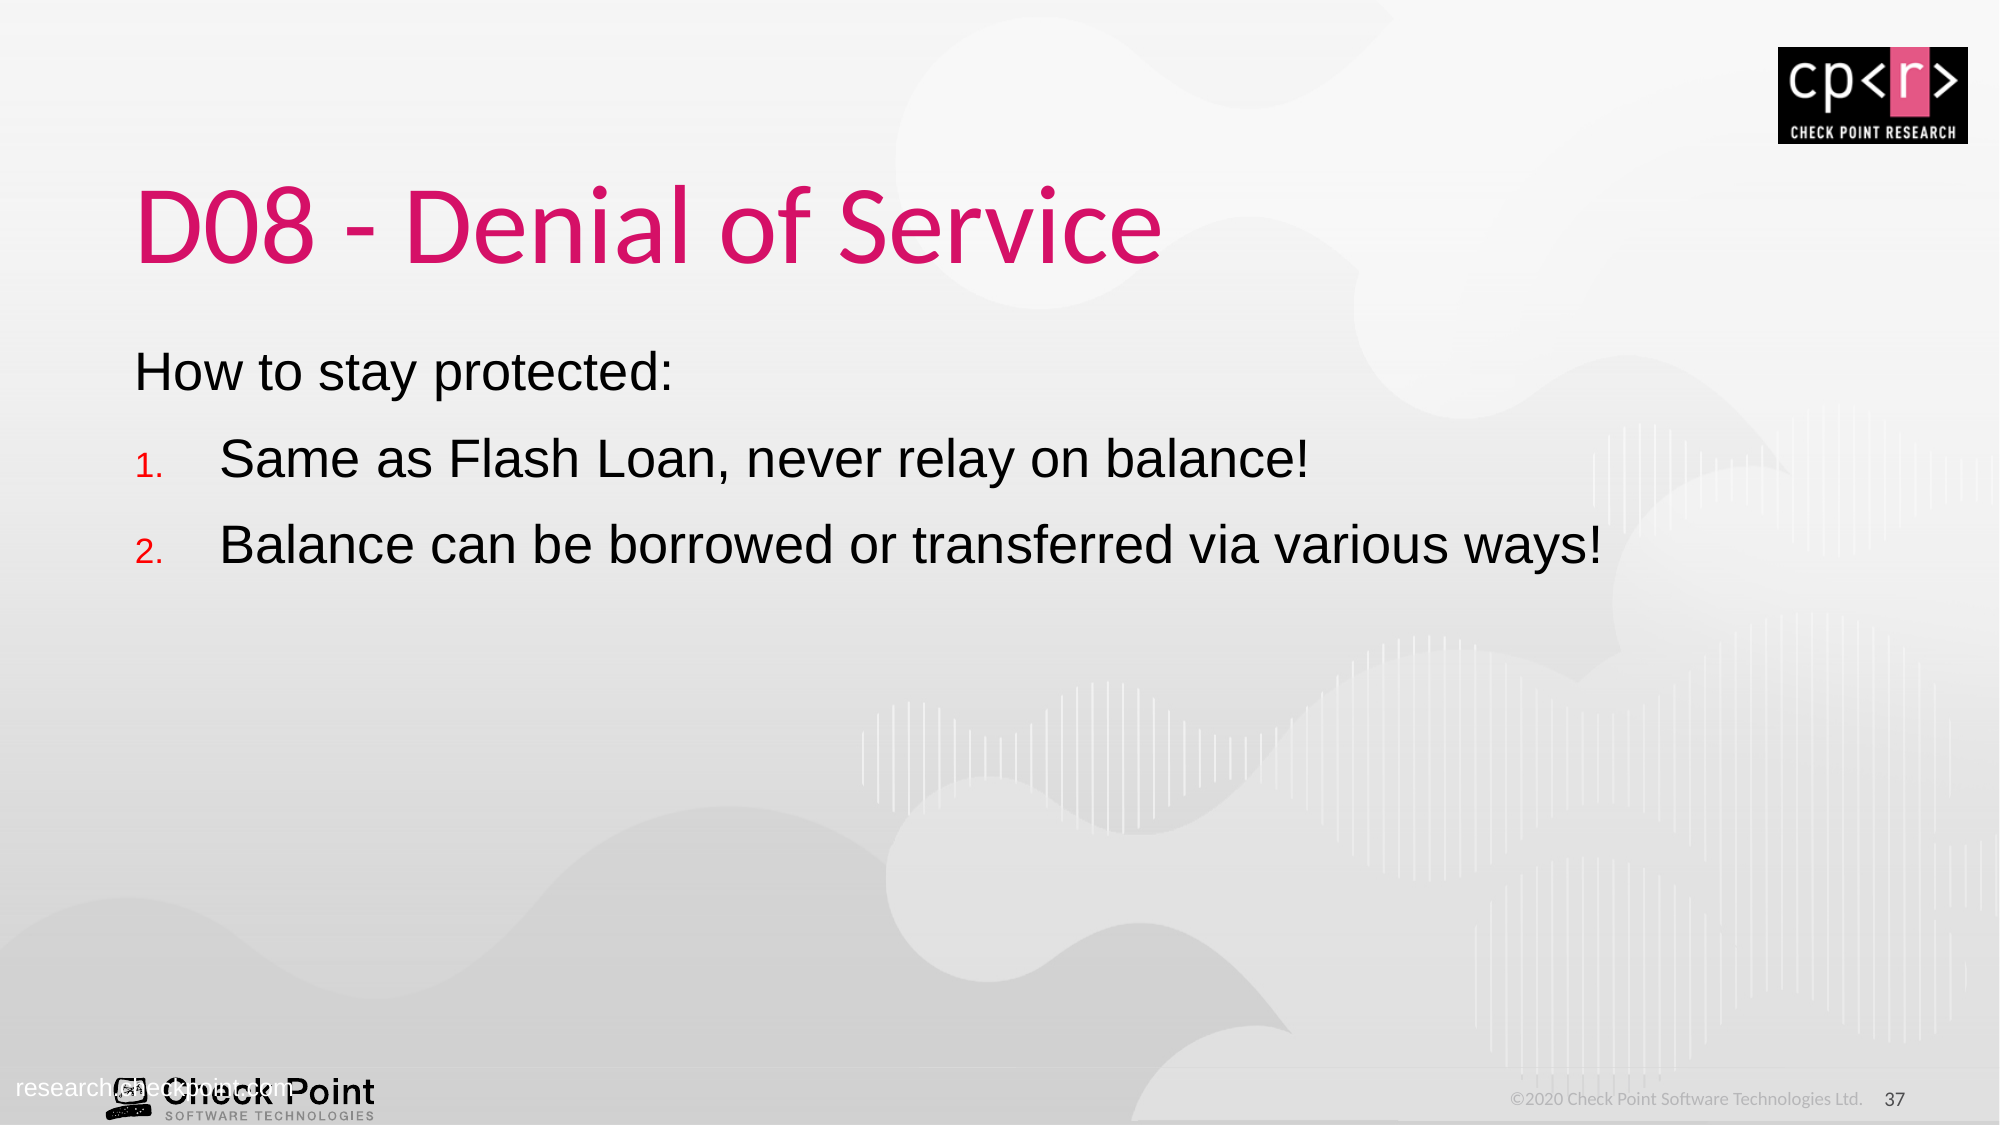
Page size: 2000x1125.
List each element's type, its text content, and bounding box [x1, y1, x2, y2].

text_box How to stay protected: Same as Flash Loan, never relay on balance! Balance can be borrowed or transferred via various ways! [119, 324, 1900, 582]
text_box research.checkpoint.com [0, 1063, 310, 1109]
picture [315, 1089, 324, 1101]
title D08 - Denial of Service [119, 134, 1808, 251]
picture [0, 0, 2000, 1067]
picture [0, 1068, 2000, 1125]
